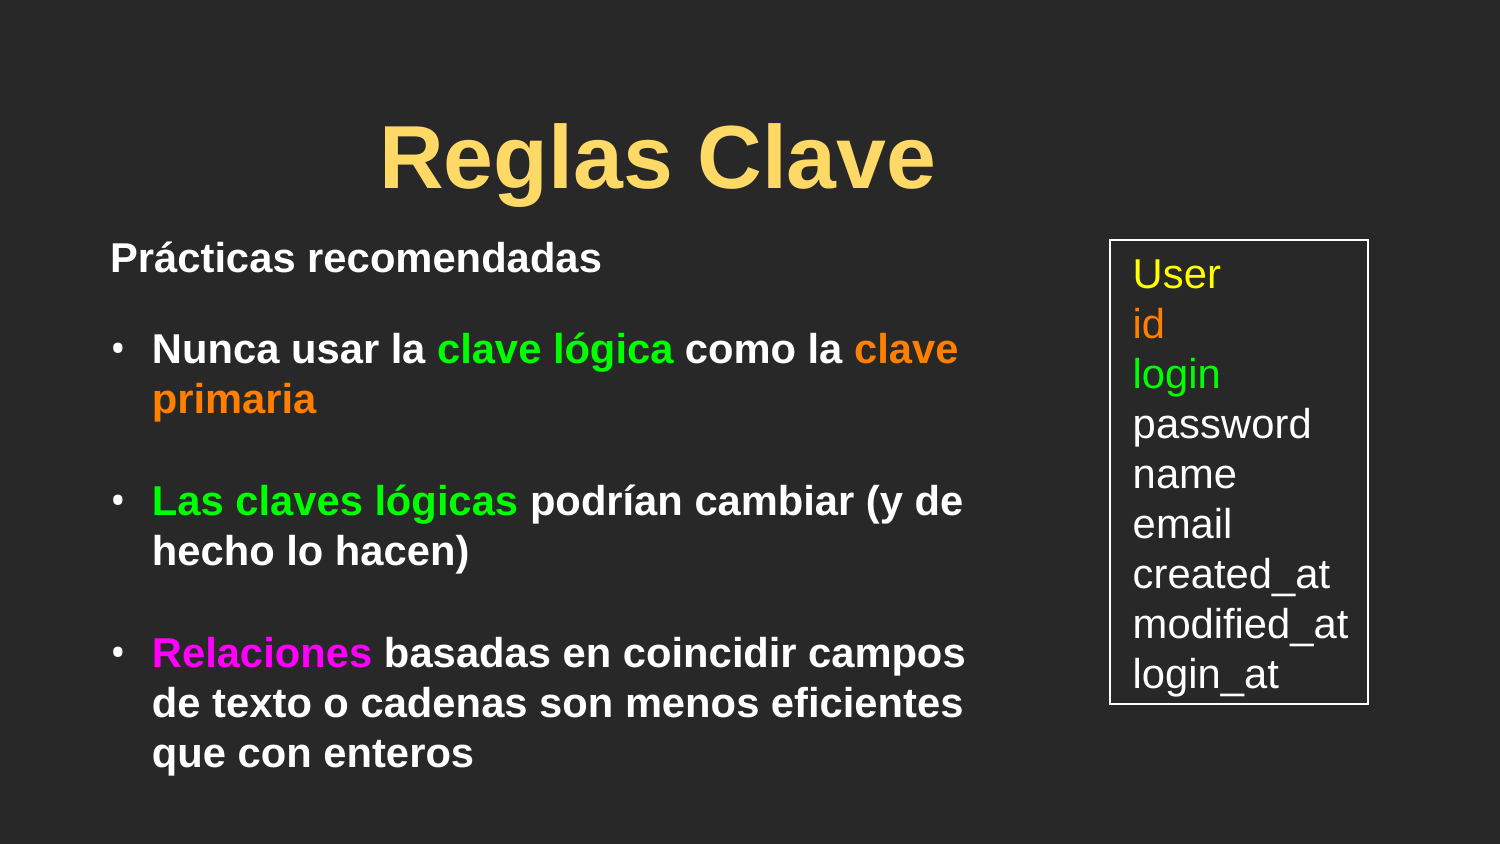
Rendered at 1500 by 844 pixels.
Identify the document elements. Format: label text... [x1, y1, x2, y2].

title Reglas Clave [106, 71, 1210, 235]
text_box User id login password name email created_at modified_at login_at [1109, 240, 1368, 705]
list Prácticas recomendadas Nunca usar la clave lógica como la clave primaria Las claves lógicas podrían cambiar (y de hecho lo hacen) Relaciones basadas en coincidir campos de texto o cadenas son menos eficientes que con enteros [106, 240, 974, 767]
